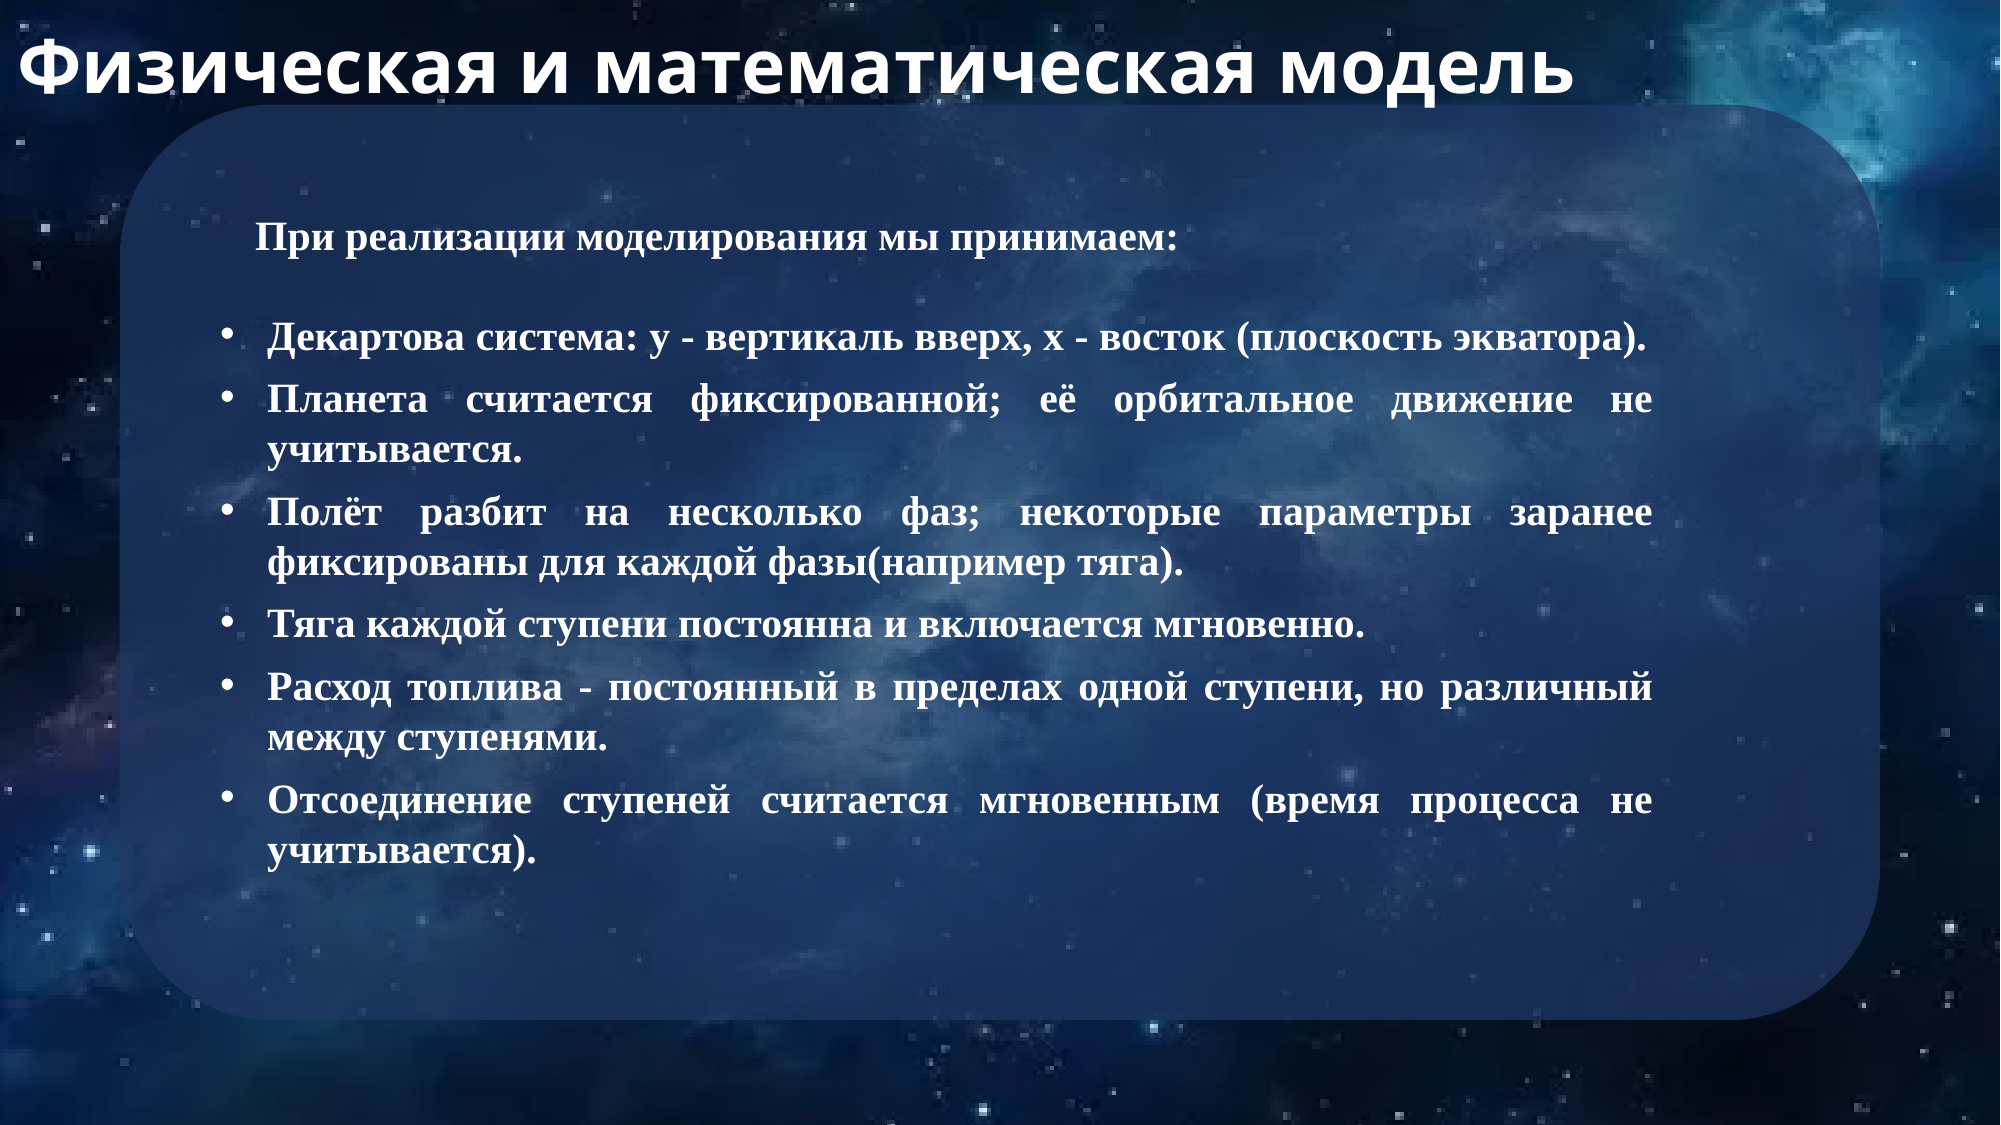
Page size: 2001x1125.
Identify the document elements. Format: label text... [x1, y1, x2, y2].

text_box Физическая и математическая модель [2, 11, 1754, 117]
picture [0, 0, 2000, 1125]
text_box При реализации моделирования мы принимаем: Декартова система: y - вертикаль вверх, x - восток (плоскость экватора). Планета считается фиксированной; её орбитальное движение не учитывается. Полёт разбит на несколько фаз; некоторые параметры заранее фиксированы для каждой фазы(например тяга). Тяга каждой ступени постоянна и включается мгновенно. Расход топлива - постоянный в пределах одной ступени, но различный между ступенями. Отсоединение ступеней считается мгновенным (время процесса не учитывается). [205, 201, 1668, 927]
